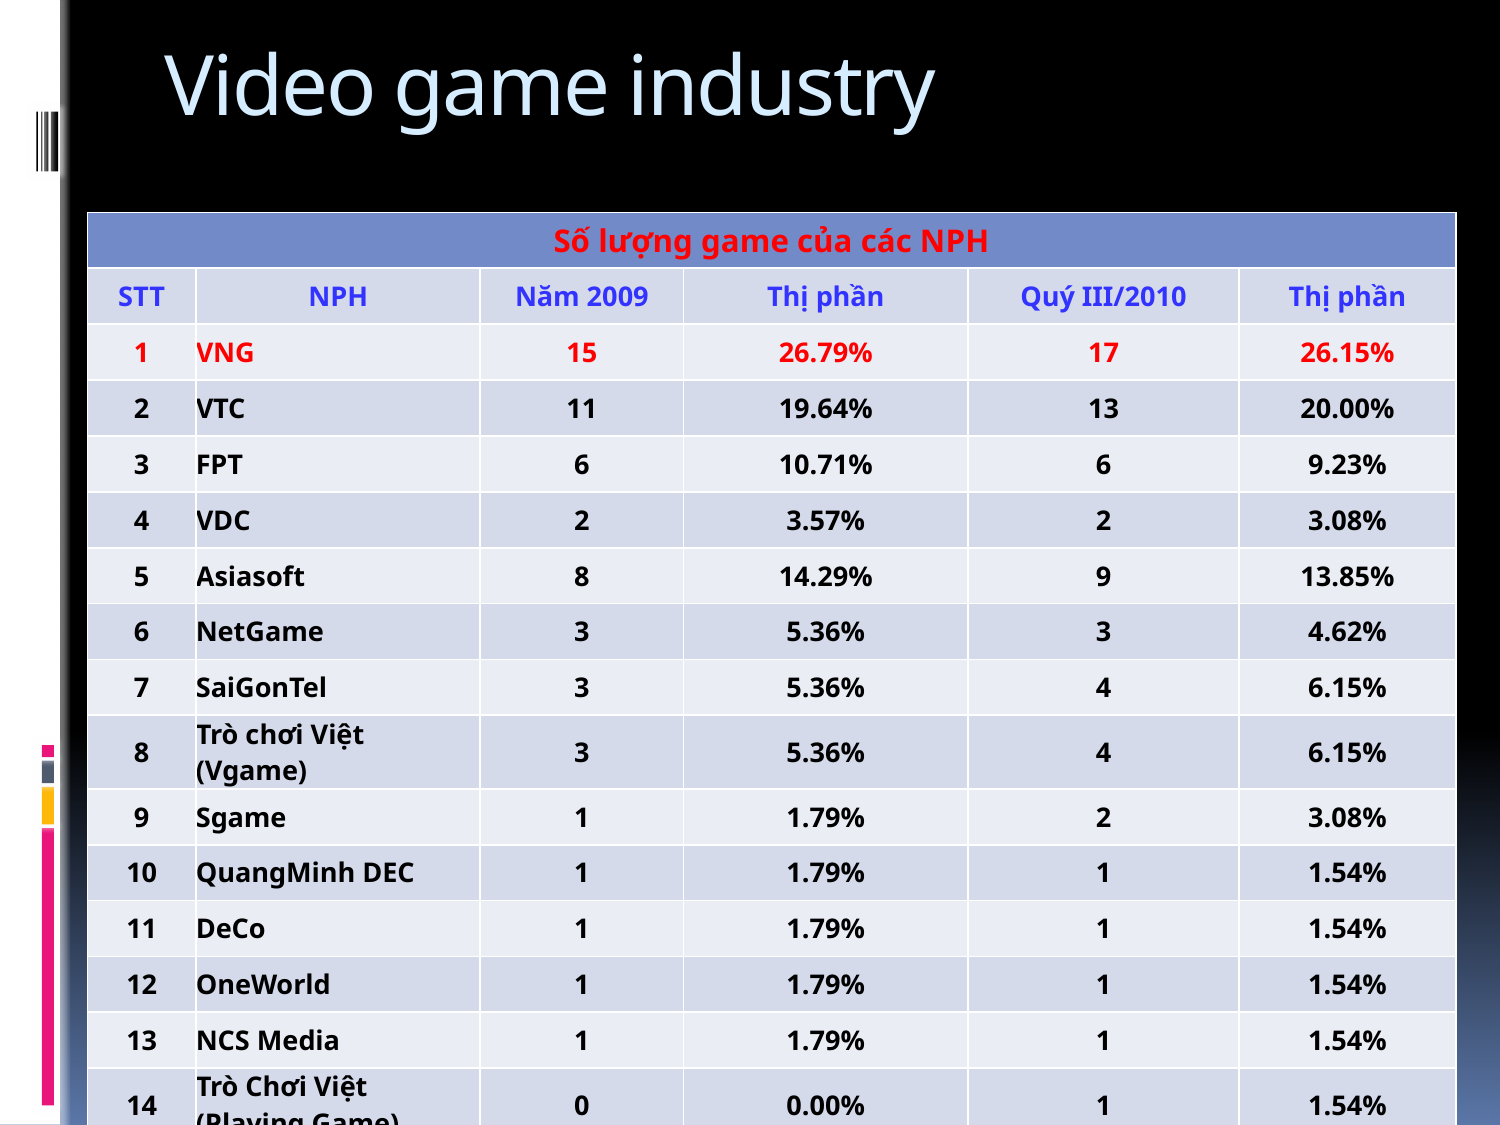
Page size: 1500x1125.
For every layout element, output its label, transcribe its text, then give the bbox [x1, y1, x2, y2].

table_cell 1.79% [684, 846, 967, 900]
table_cell 1.54% [1240, 846, 1455, 900]
table_cell 5.36% [684, 660, 967, 714]
table_cell 26.79% [684, 325, 967, 379]
table_cell 13 [88, 1013, 195, 1067]
table_cell 3.08% [1240, 790, 1455, 844]
table_cell 8 [481, 549, 683, 603]
table_cell 3 [481, 660, 683, 714]
table_cell 4.62% [1240, 604, 1455, 659]
table_cell 19.64% [684, 381, 967, 435]
table_cell OneWorld [197, 957, 479, 1011]
table_cell Quý III/2010 [969, 269, 1238, 323]
table_cell 8 [88, 716, 195, 788]
table_cell 0 [481, 1069, 683, 1125]
table_header Số lượng game của các NPH [88, 213, 1455, 267]
table_cell 1 [969, 1013, 1238, 1067]
table_cell 15 [481, 325, 683, 379]
table_cell 6 [88, 604, 195, 659]
table_cell 4 [88, 493, 195, 547]
table_cell FPT [197, 437, 479, 491]
table_cell VNG [197, 325, 479, 379]
table_cell NPH [197, 269, 479, 323]
table_cell 1 [481, 957, 683, 1011]
table_cell Trò chơi Việt (Vgame) [197, 716, 479, 788]
table_cell 10 [88, 846, 195, 900]
table_cell 1.79% [684, 901, 967, 956]
table_cell 9 [969, 549, 1238, 603]
table_cell VTC [197, 381, 479, 435]
table_cell 1.79% [684, 1013, 967, 1067]
table_cell 1 [481, 790, 683, 844]
table_cell 1.79% [684, 957, 967, 1011]
table_cell 1.54% [1240, 957, 1455, 1011]
table_cell 2 [88, 381, 195, 435]
table_cell 5.36% [684, 604, 967, 659]
table_cell 4 [969, 660, 1238, 714]
table_cell 3.57% [684, 493, 967, 547]
table_cell 2 [481, 493, 683, 547]
table_cell 13 [969, 381, 1238, 435]
table_cell 1.54% [1240, 1013, 1455, 1067]
table_cell 3 [88, 437, 195, 491]
table_cell 11 [88, 901, 195, 956]
table_cell 1 [969, 1069, 1238, 1125]
table_cell 1.54% [1240, 1069, 1455, 1125]
table_cell 3 [969, 604, 1238, 659]
title Video game industry [150, 24, 1425, 175]
table_cell 1.54% [1240, 901, 1455, 956]
table_cell 0.00% [684, 1069, 967, 1125]
table_cell 1 [481, 901, 683, 956]
table_cell 5 [88, 549, 195, 603]
table_cell 1 [88, 325, 195, 379]
table_cell 26.15% [1240, 325, 1455, 379]
table_cell 7 [88, 660, 195, 714]
table_cell 6.15% [1240, 716, 1455, 788]
table_cell NetGame [197, 604, 479, 659]
table_cell 9 [88, 790, 195, 844]
table_cell STT [88, 269, 195, 323]
table_cell 1.79% [684, 790, 967, 844]
table_cell Thị phần [1240, 269, 1455, 323]
table_cell 2 [969, 790, 1238, 844]
table_cell DeCo [197, 901, 479, 956]
table_cell Trò Chơi Việt (Playing Game) [197, 1069, 479, 1125]
table_cell 3 [481, 716, 683, 788]
table_cell 11 [481, 381, 683, 435]
table_cell 3.08% [1240, 493, 1455, 547]
table_cell Sgame [197, 790, 479, 844]
table_cell 13.85% [1240, 549, 1455, 603]
table_cell Asiasoft [197, 549, 479, 603]
table_cell 1 [969, 901, 1238, 956]
table_cell 20.00% [1240, 381, 1455, 435]
table_cell 14 [88, 1069, 195, 1125]
table_cell SaiGonTel [197, 660, 479, 714]
table_cell 1 [969, 957, 1238, 1011]
table_cell 1 [481, 1013, 683, 1067]
table_cell 10.71% [684, 437, 967, 491]
table_cell 12 [88, 957, 195, 1011]
table_cell 9.23% [1240, 437, 1455, 491]
table_cell 6.15% [1240, 660, 1455, 714]
table_cell 17 [969, 325, 1238, 379]
table_cell 2 [969, 493, 1238, 547]
table_cell 5.36% [684, 716, 967, 788]
table_cell VDC [197, 493, 479, 547]
table_cell Thị phần [684, 269, 967, 323]
table_cell QuangMinh DEC [197, 846, 479, 900]
table_cell 4 [969, 716, 1238, 788]
table_cell 1 [481, 846, 683, 900]
table_cell 1 [969, 846, 1238, 900]
table_cell NCS Media [197, 1013, 479, 1067]
table_cell 6 [481, 437, 683, 491]
table_cell 3 [481, 604, 683, 659]
table_cell 6 [969, 437, 1238, 491]
table_cell Năm 2009 [481, 269, 683, 323]
table_cell 14.29% [684, 549, 967, 603]
